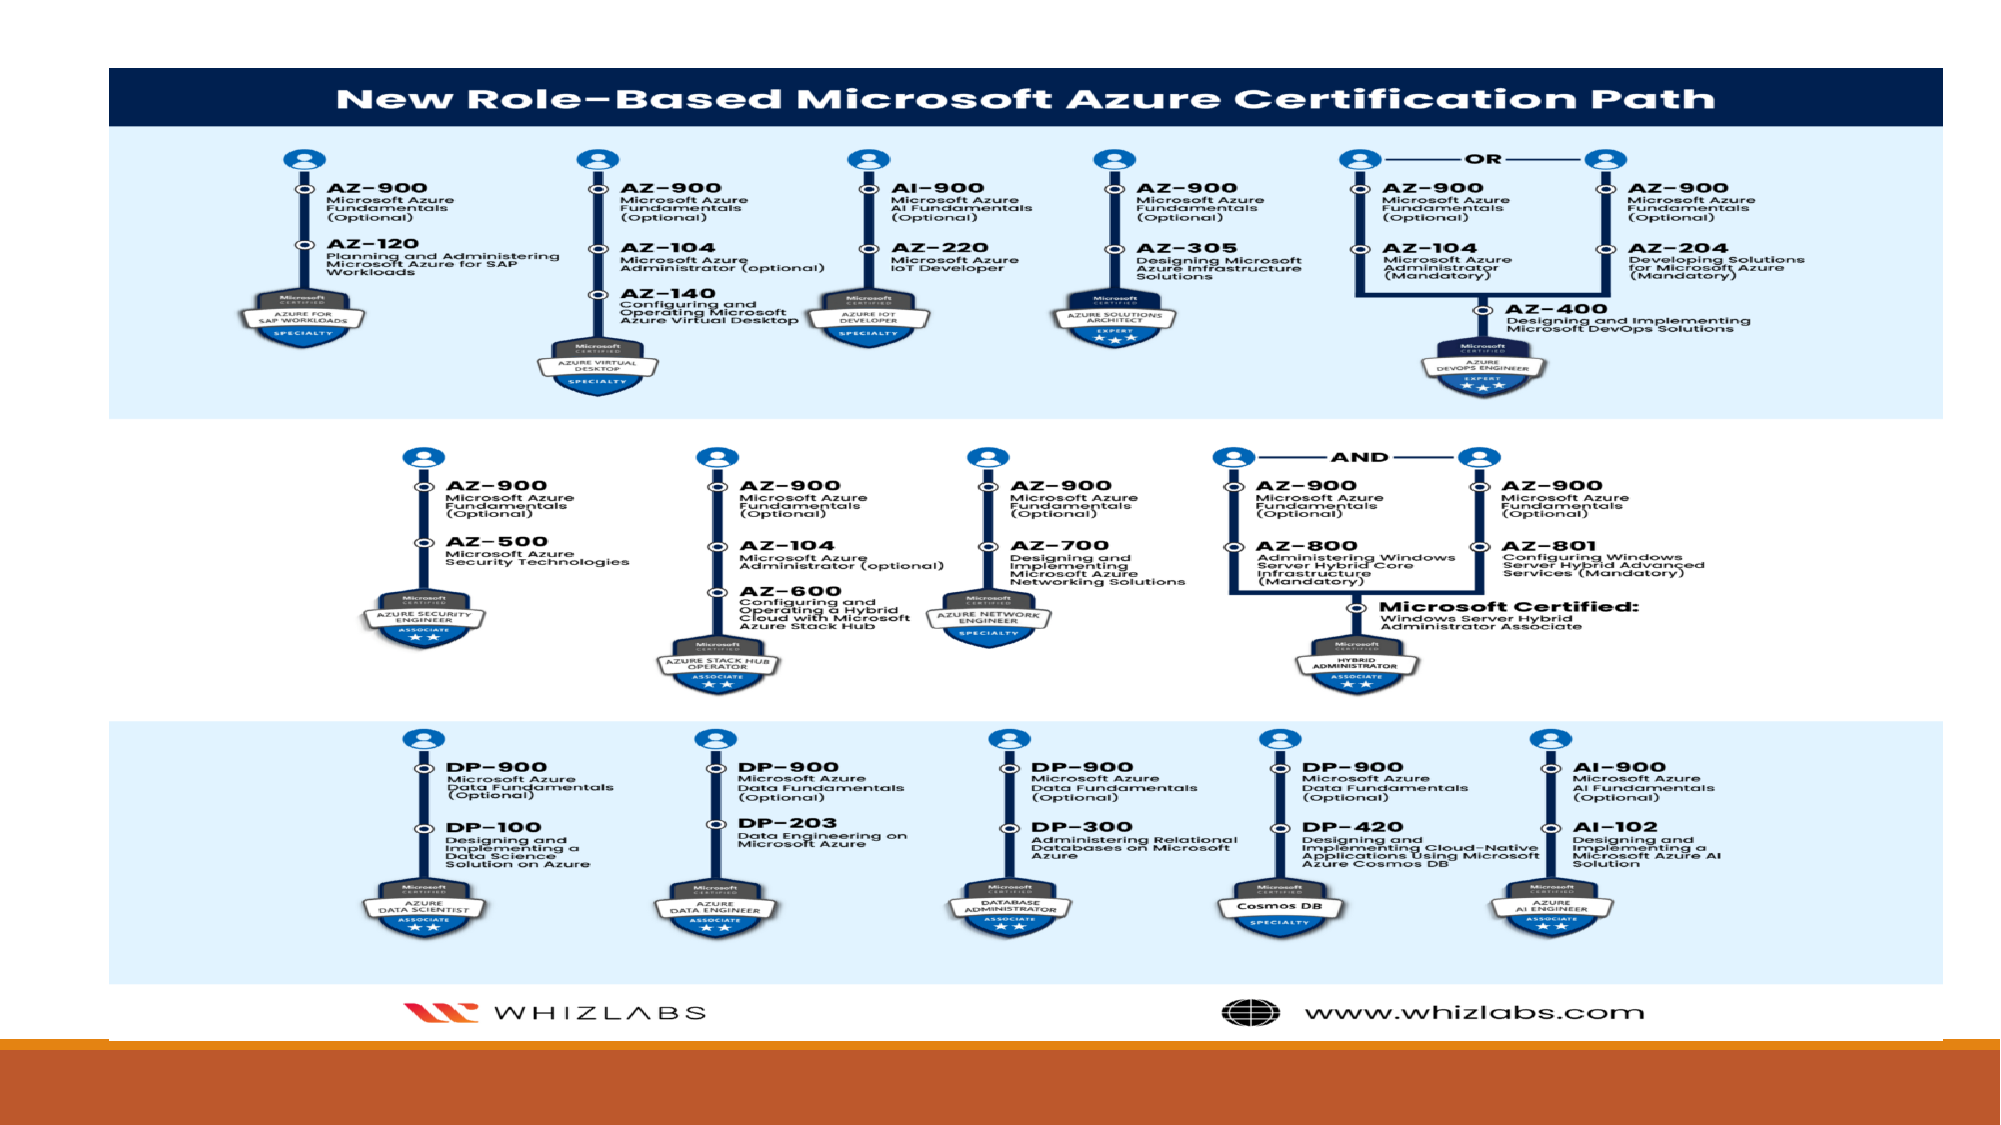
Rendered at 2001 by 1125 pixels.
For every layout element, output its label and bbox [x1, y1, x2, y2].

list [109, 68, 1944, 1041]
